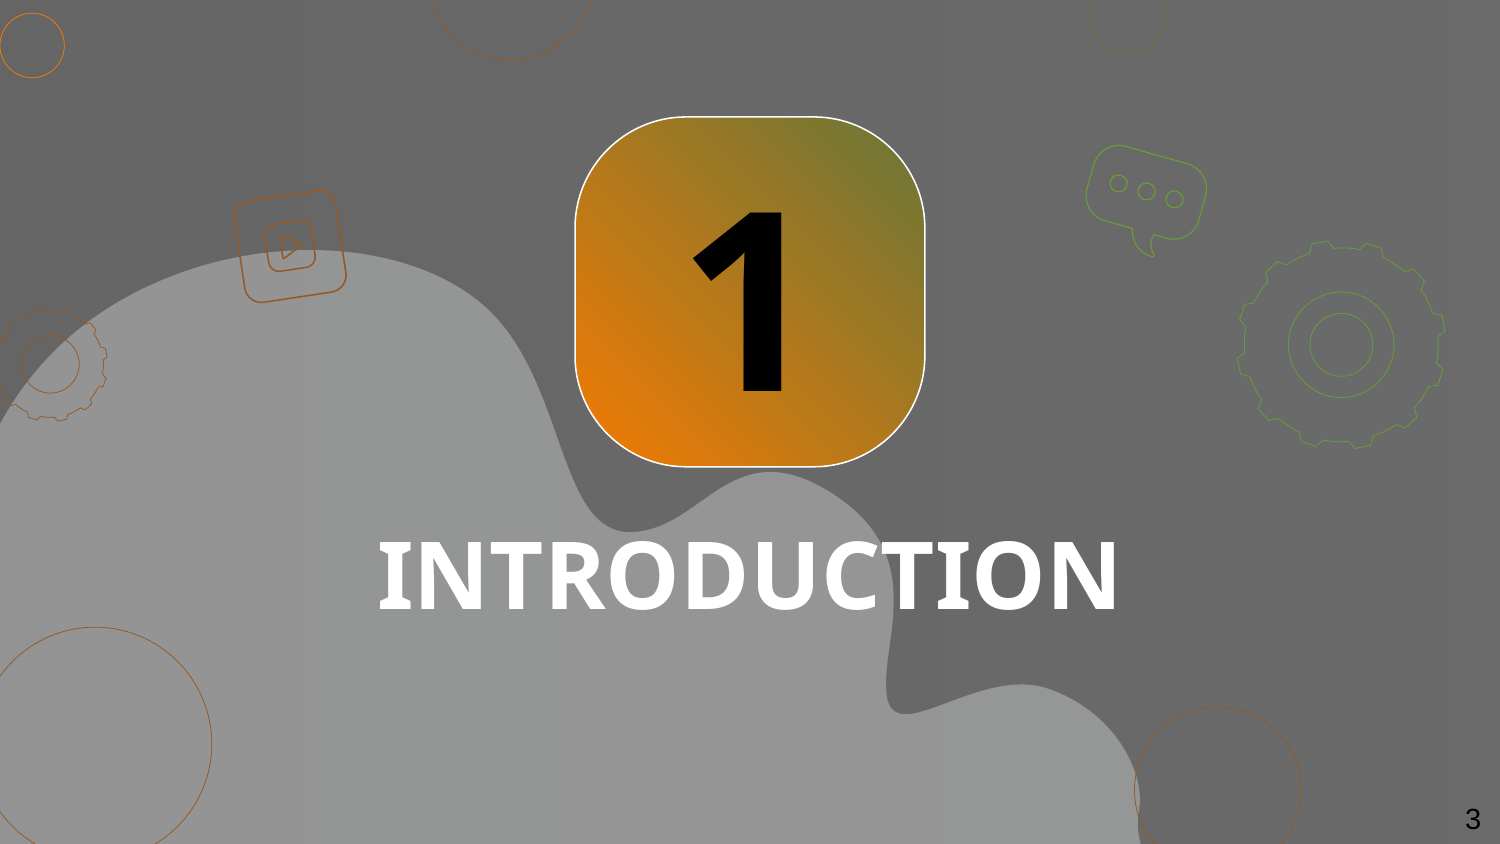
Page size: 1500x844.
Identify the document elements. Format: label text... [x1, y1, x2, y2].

title 1 [515, 151, 985, 433]
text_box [231, 188, 349, 305]
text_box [1073, 138, 1214, 267]
text_box [606, 116, 894, 151]
text_box 3 [1450, 793, 1500, 843]
text_box [606, 433, 894, 467]
title INTRODUCTION [188, 503, 1312, 642]
